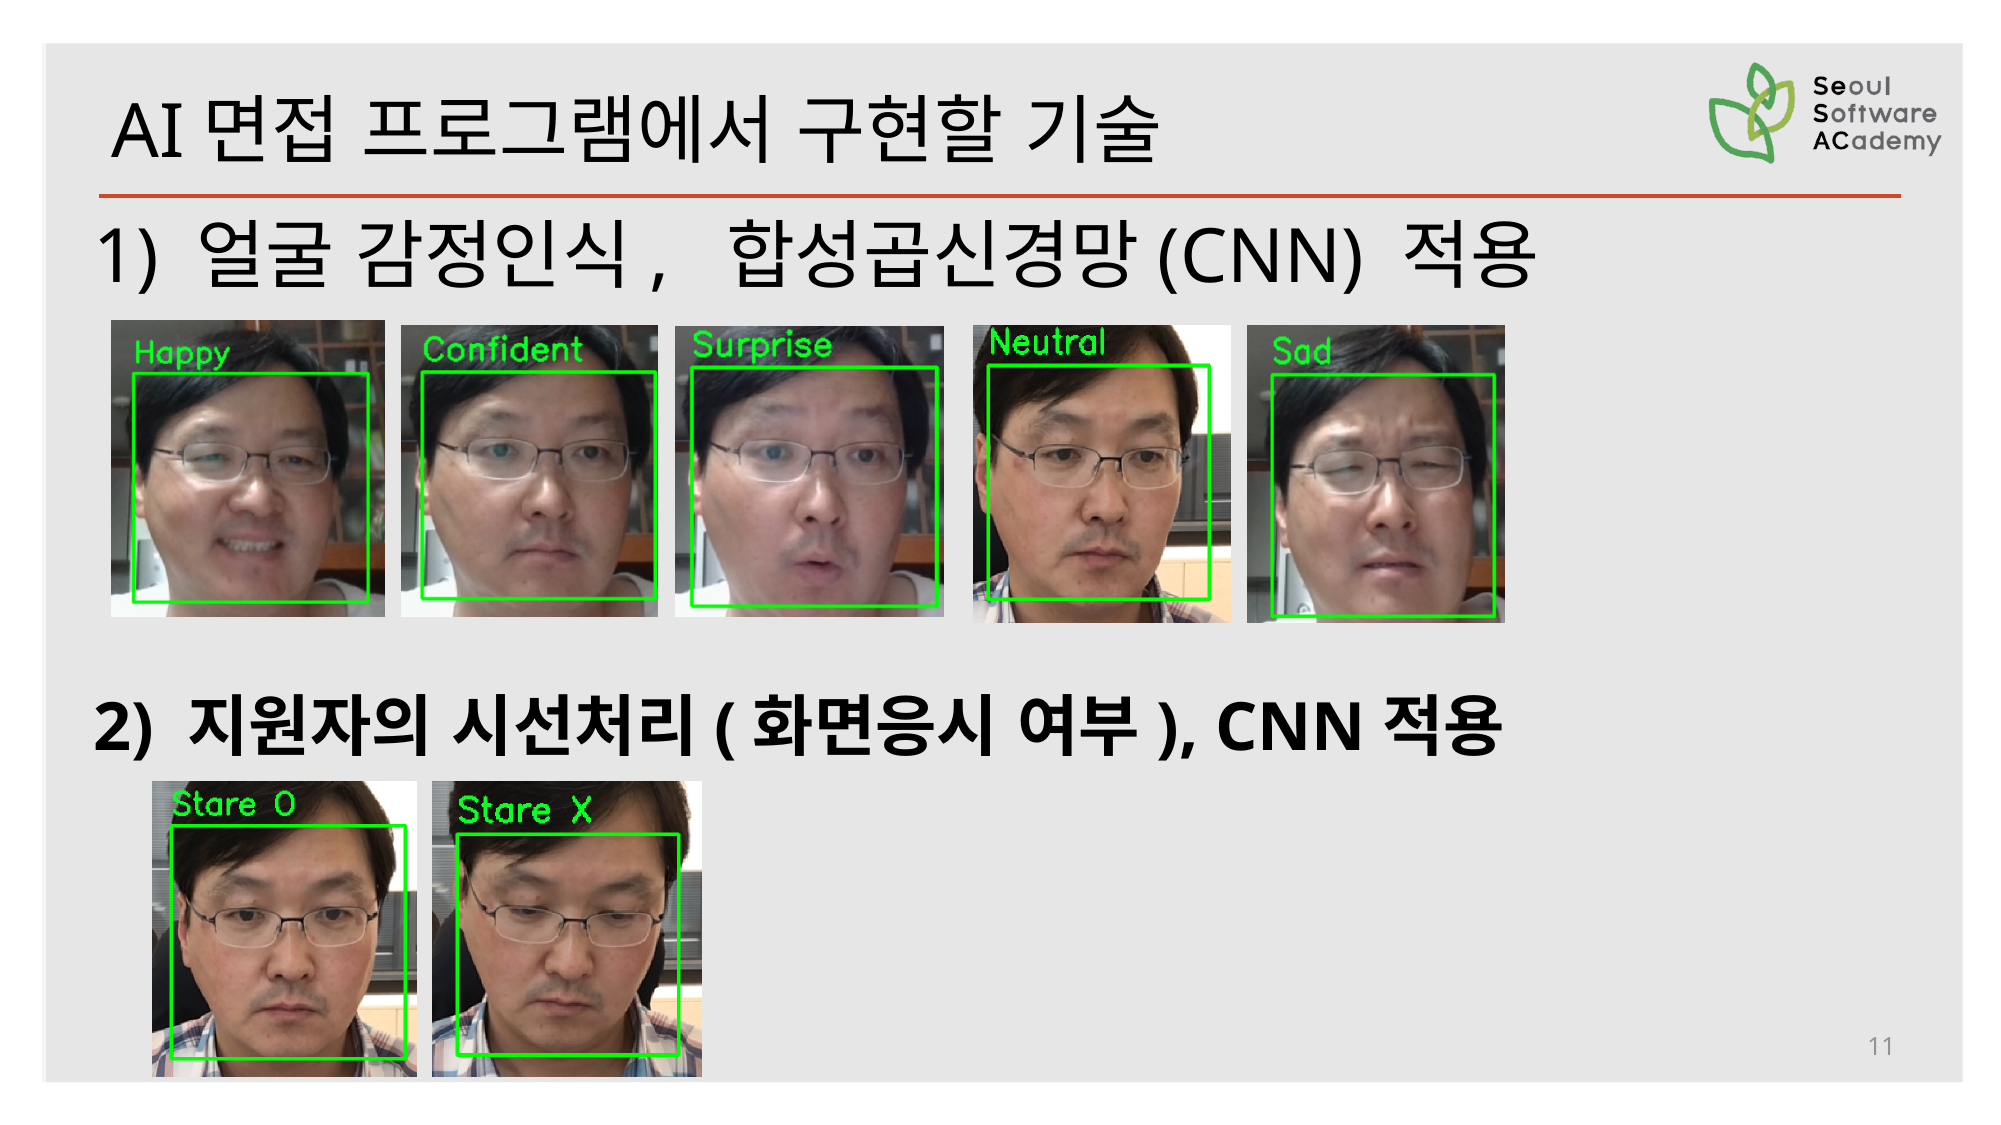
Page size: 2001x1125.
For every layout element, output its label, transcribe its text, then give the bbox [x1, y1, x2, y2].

text_box AI면접 프로그램에서 구현할 기술 [96, 75, 1650, 180]
picture [1247, 325, 1505, 623]
picture [432, 781, 702, 1077]
picture [1684, 35, 1997, 200]
picture [675, 326, 944, 617]
picture [152, 781, 417, 1077]
slide_number 11 [1373, 1017, 1911, 1078]
picture [973, 325, 1231, 623]
picture [111, 320, 385, 617]
text_box 1) 얼굴 감정인식, 합성곱신경망(CNN) 적용 [78, 200, 1922, 306]
text_box 2) 지원자의 시선처리(화면응시 여부), CNN적용 [78, 676, 1966, 771]
picture [401, 325, 658, 617]
